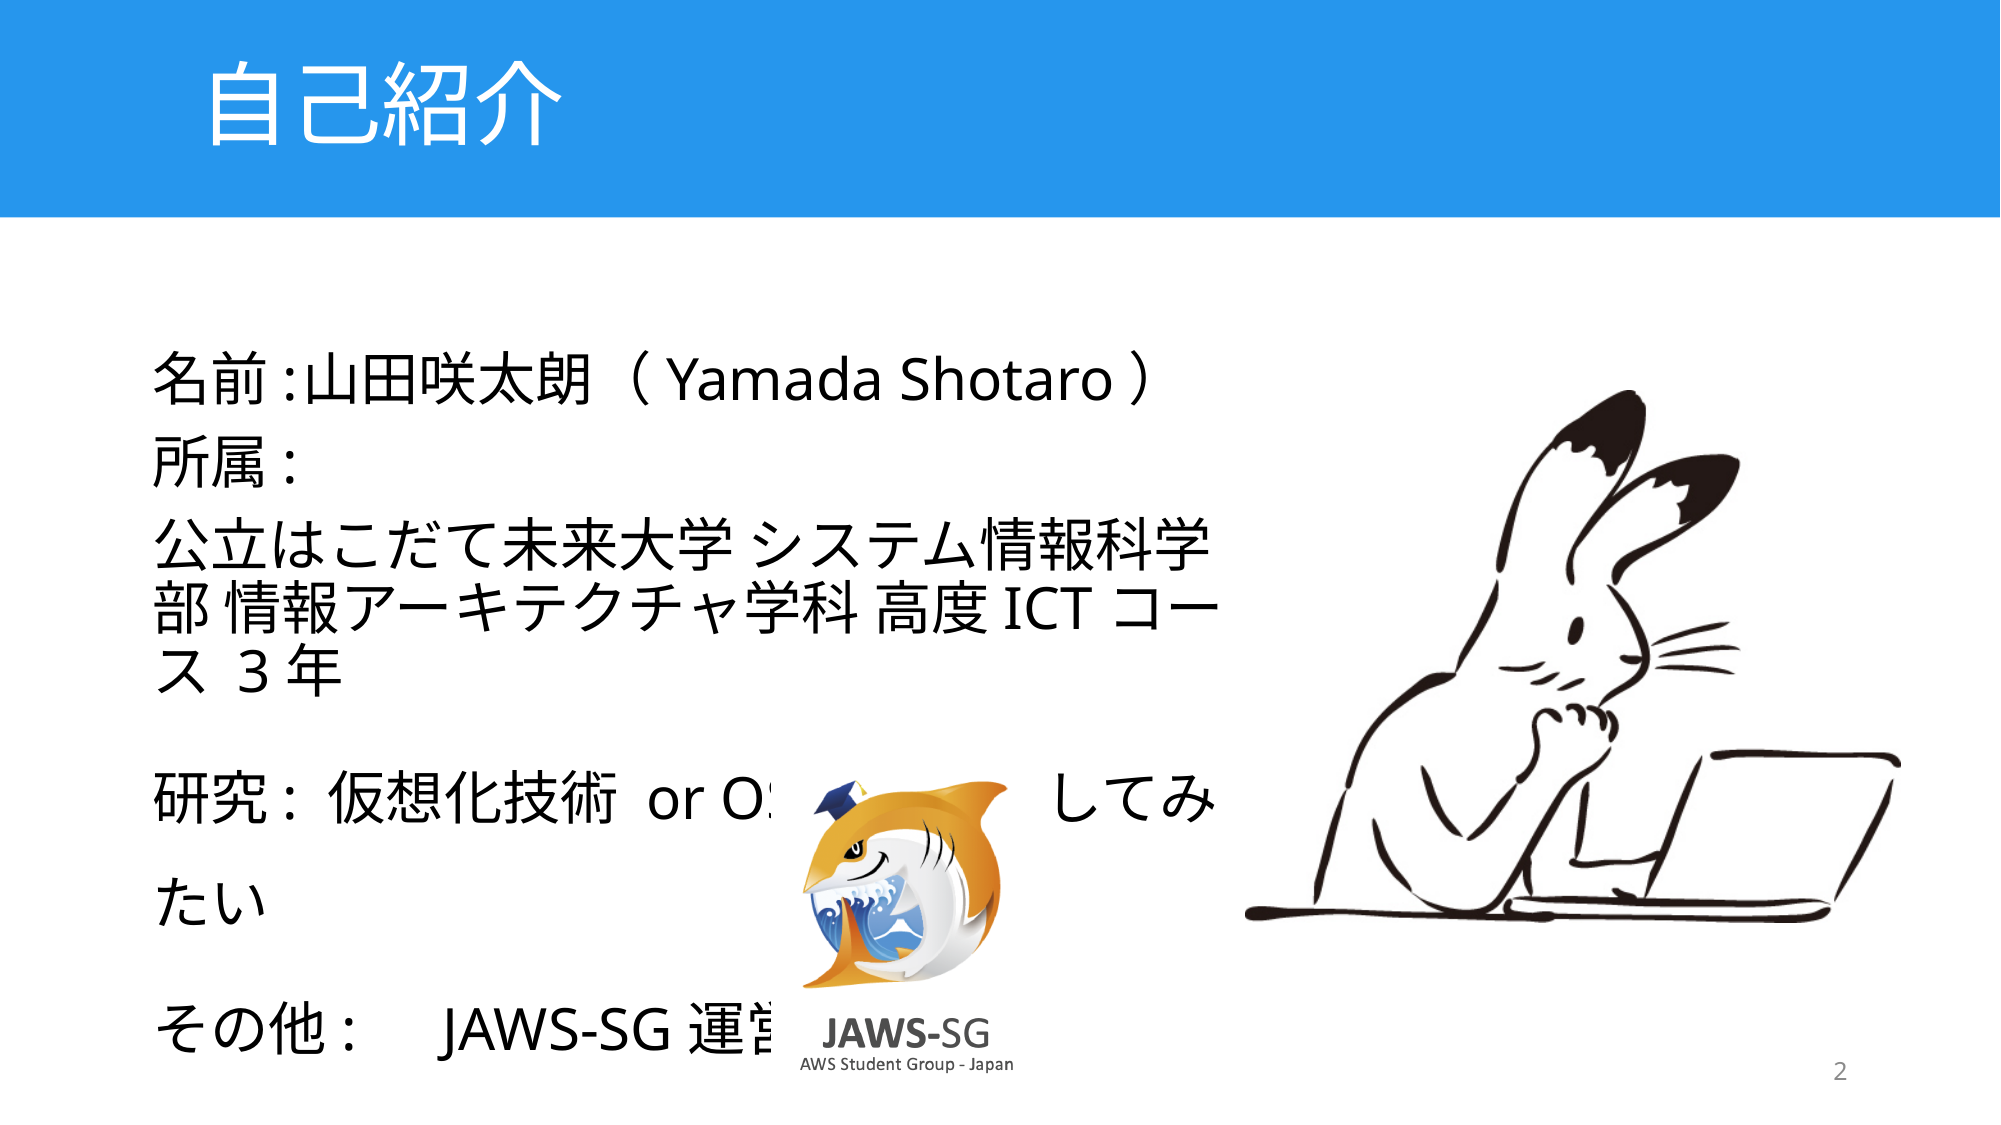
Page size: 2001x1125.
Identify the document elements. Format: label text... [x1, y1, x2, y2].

slide_number 2 [1412, 1042, 1863, 1103]
title 自己紹介 [0, 0, 1725, 218]
picture [771, 762, 1040, 1098]
list 名前: 山田咲太朗（Yamada Shotaro） 所属: 公立はこだて未来大学 システム情報科学部 情報アーキテクチャ学科 高度ICTコース 3年 研究: 仮想化技術 or OSの研究をしてみたい その他: JAWS-SG運営 [137, 299, 1281, 1014]
picture [1245, 390, 1901, 923]
text_box [1725, 0, 2000, 218]
